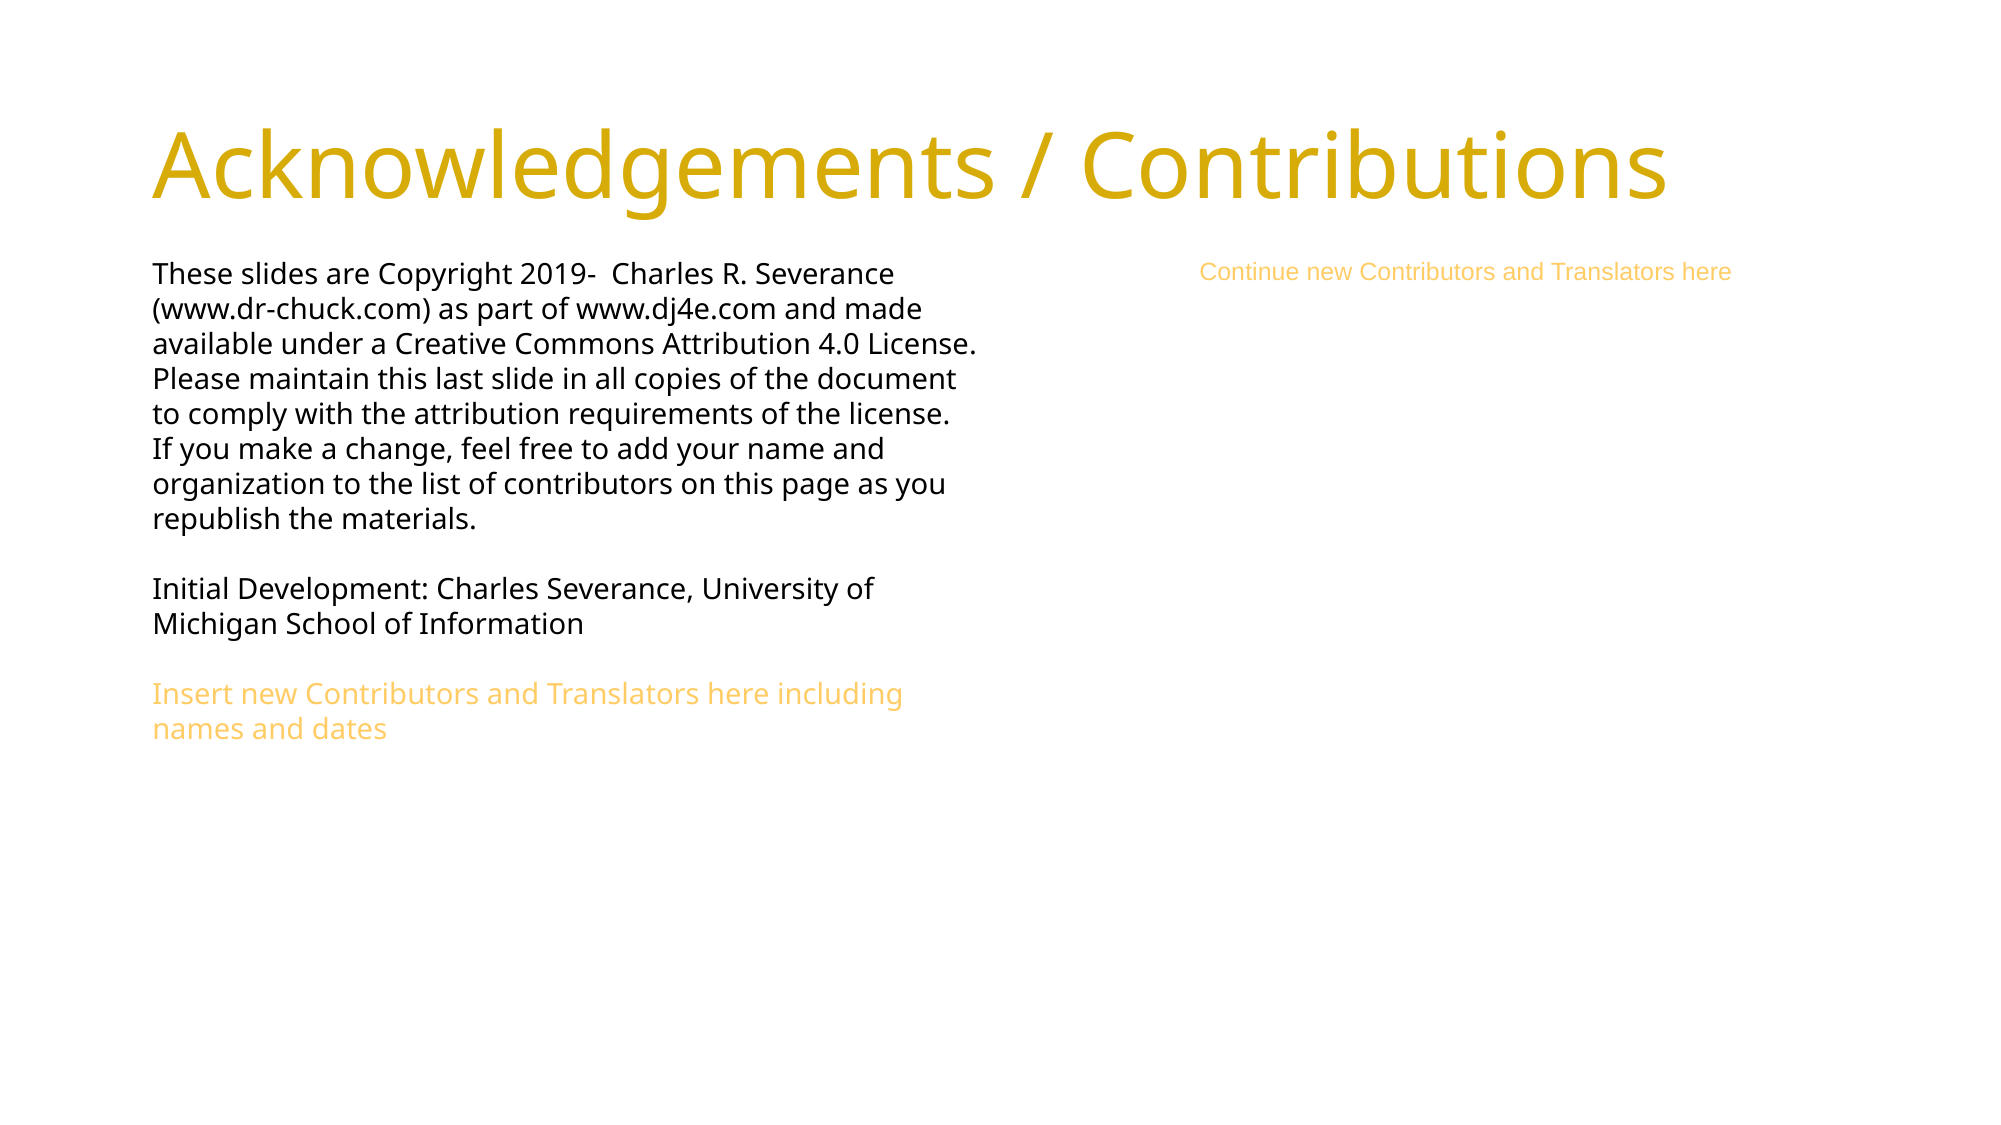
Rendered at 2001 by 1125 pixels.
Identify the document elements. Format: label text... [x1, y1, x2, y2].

text_box Continue new Contributors and Translators here [1035, 248, 1898, 1042]
title Acknowledgements / Contributions [137, 59, 1863, 278]
text_box These slides are Copyright 2019- Charles R. Severance (www.dr-chuck.com) as part of www.dj4e.com and made available under a Creative Commons Attribution 4.0 License. Please maintain this last slide in all copies of the document to comply with the attribution requirements of the license. If you make a change, feel free to add your name and organization to the list of contributors on this page as you republish the materials. Initial Development: Charles Severance, University of Michigan School of Information Insert new Contributors and Translators here including names and dates [137, 248, 1000, 997]
